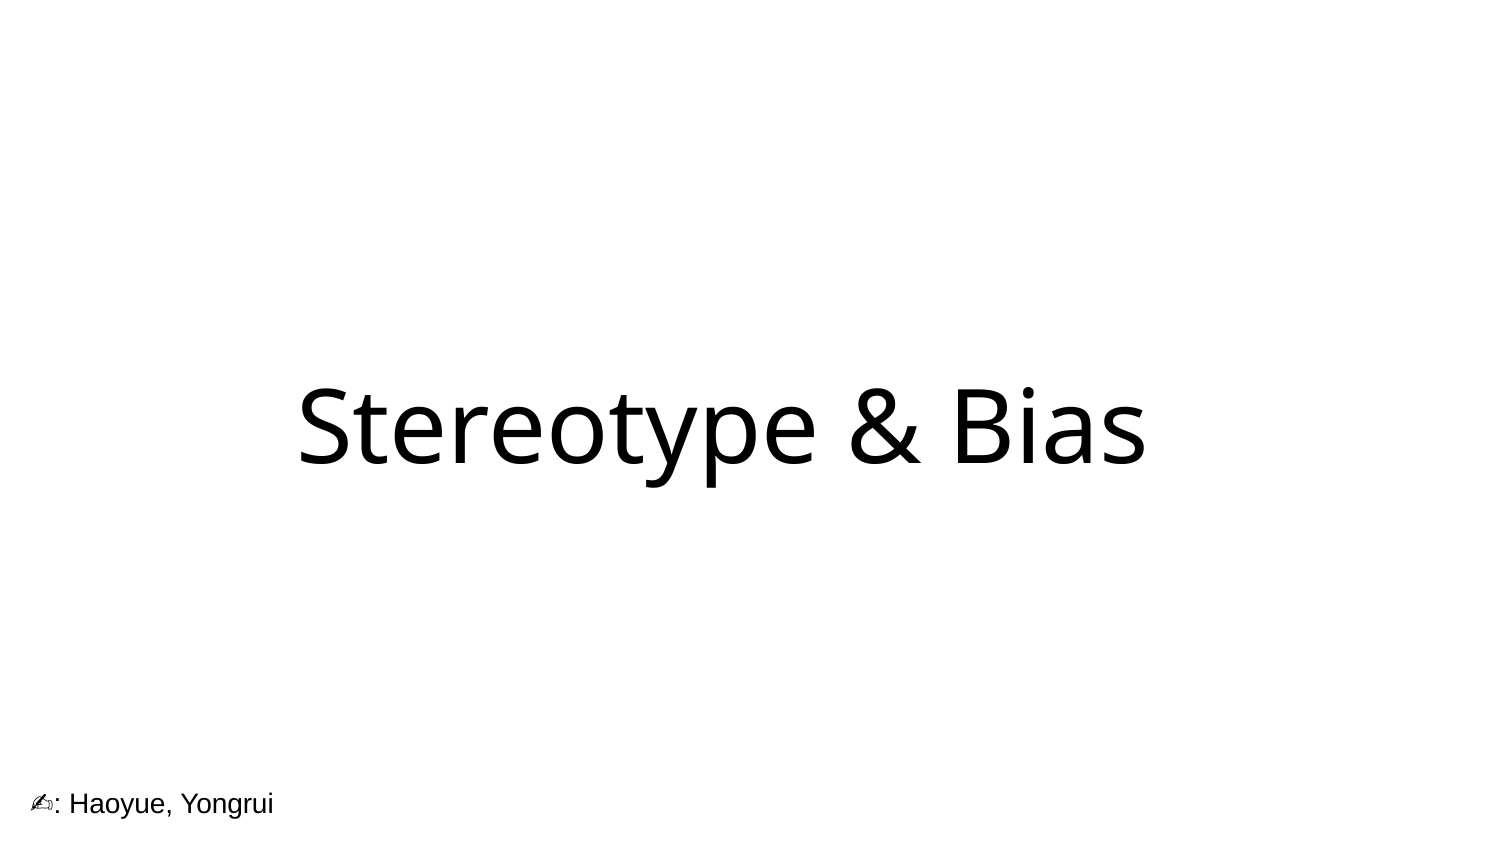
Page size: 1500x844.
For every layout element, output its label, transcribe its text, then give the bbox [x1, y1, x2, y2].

title Stereotype & Bias [23, 352, 1422, 491]
text_box ✍️: Haoyue, Yongrui [15, 770, 533, 844]
